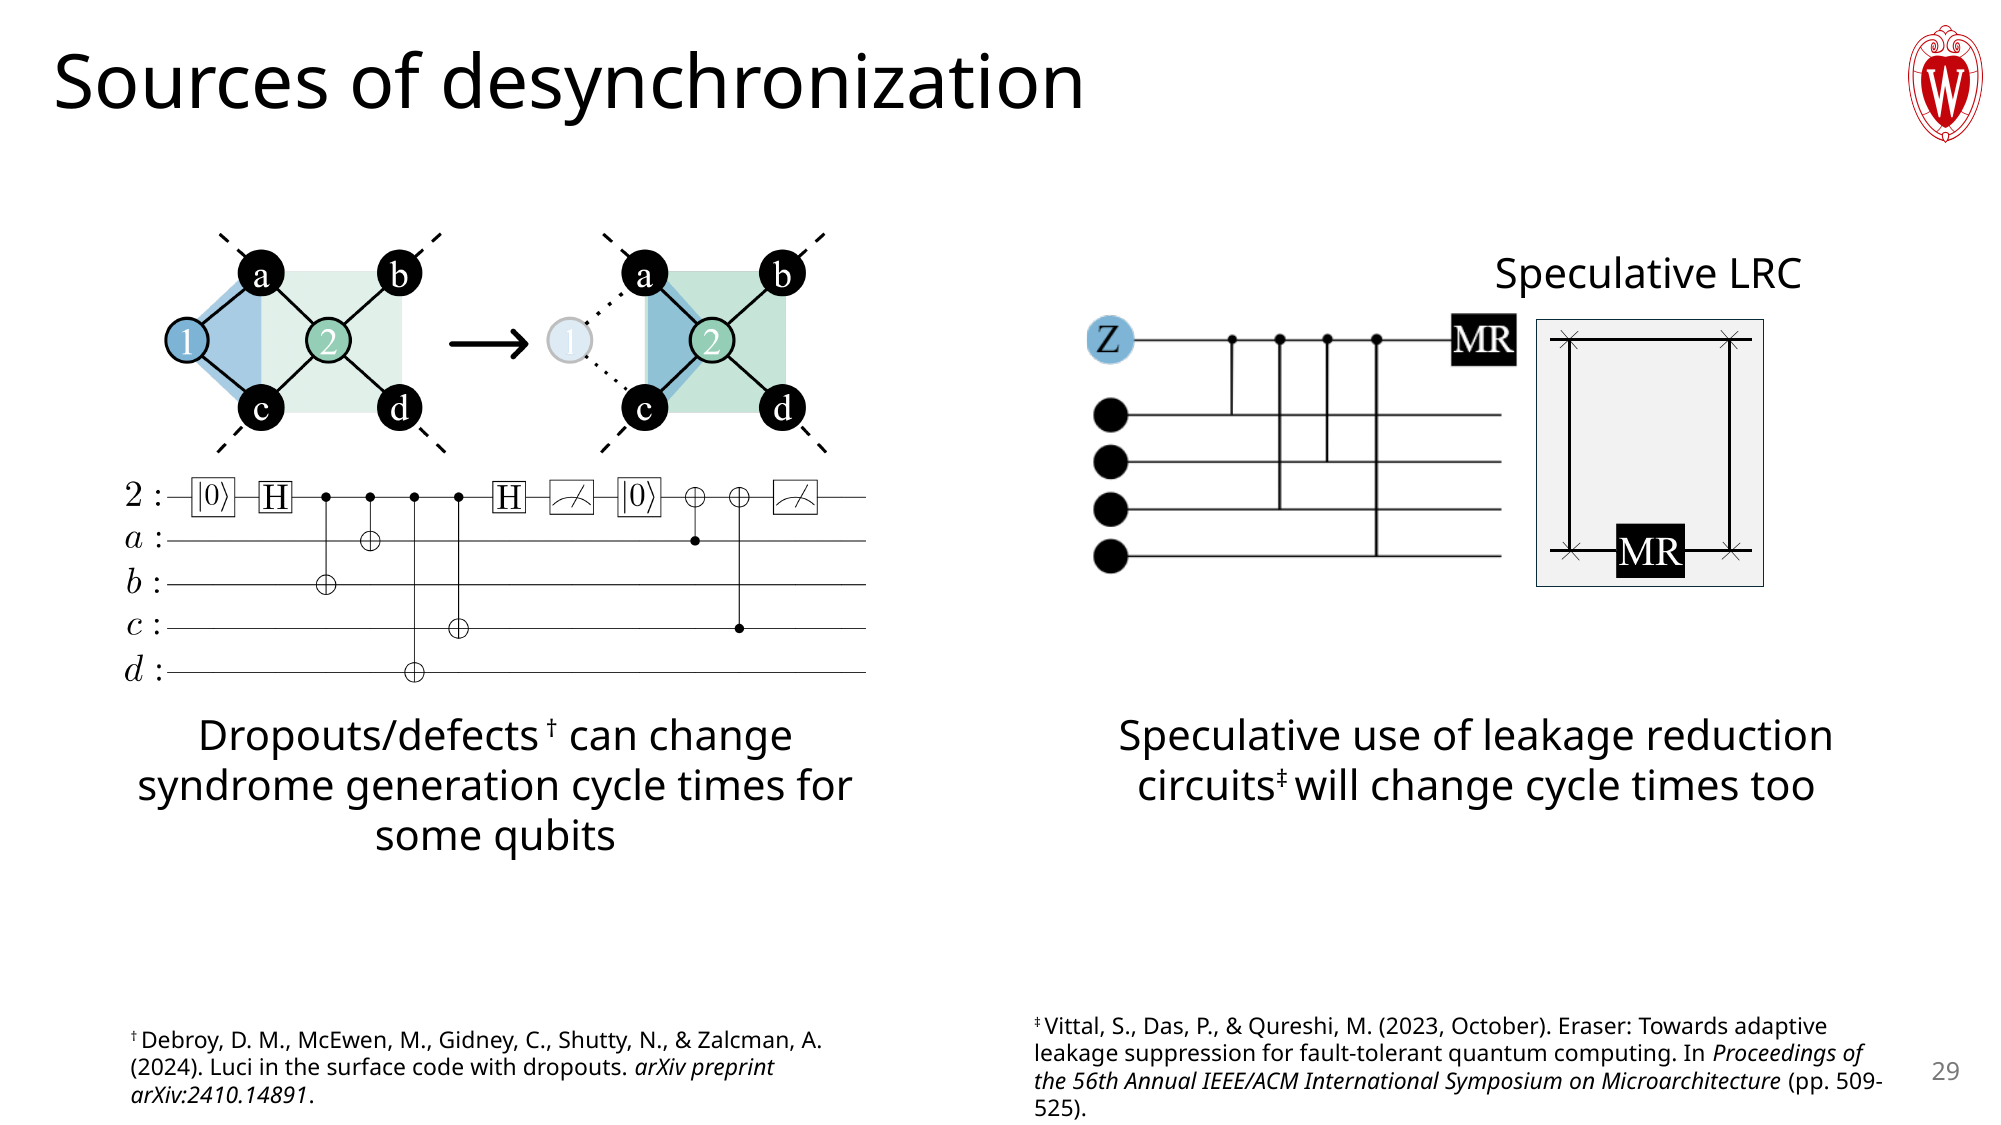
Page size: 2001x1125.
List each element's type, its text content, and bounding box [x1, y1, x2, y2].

picture [1086, 307, 1519, 576]
text_box Speculative use of leakage reduction circuits‡ will change cycle times too [1075, 701, 1877, 817]
text_box Speculative LRC [1480, 239, 1819, 305]
picture [1615, 523, 1686, 579]
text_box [1713, 324, 1747, 567]
picture [1565, 319, 1574, 324]
text_box [1535, 317, 1765, 588]
text_box ‡ Vittal, S., Das, P., & Qureshi, M. (2023, October). Eraser: Towards adaptive leakage suppression for fault-tolerant quantum computing. In Proceedings of the 56th Annual IEEE/ACM International Symposium on Microarchitecture (pp. 509-525). [1019, 1004, 1902, 1125]
text_box † Debroy, D. M., McEwen, M., Gidney, C., Shutty, N., & Zalcman, A. (2024). Luci in the surface code with dropouts. arXiv preprint arXiv:2410.14891. [115, 1018, 897, 1116]
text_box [1553, 324, 1587, 567]
picture [1725, 319, 1734, 324]
picture [124, 232, 867, 684]
slide_number 29 [1904, 1042, 1976, 1103]
title Sources of desynchronization [38, 36, 1764, 133]
picture [1908, 25, 1983, 143]
text_box Dropouts/defects † can change syndrome generation cycle times for some qubits [94, 701, 896, 867]
